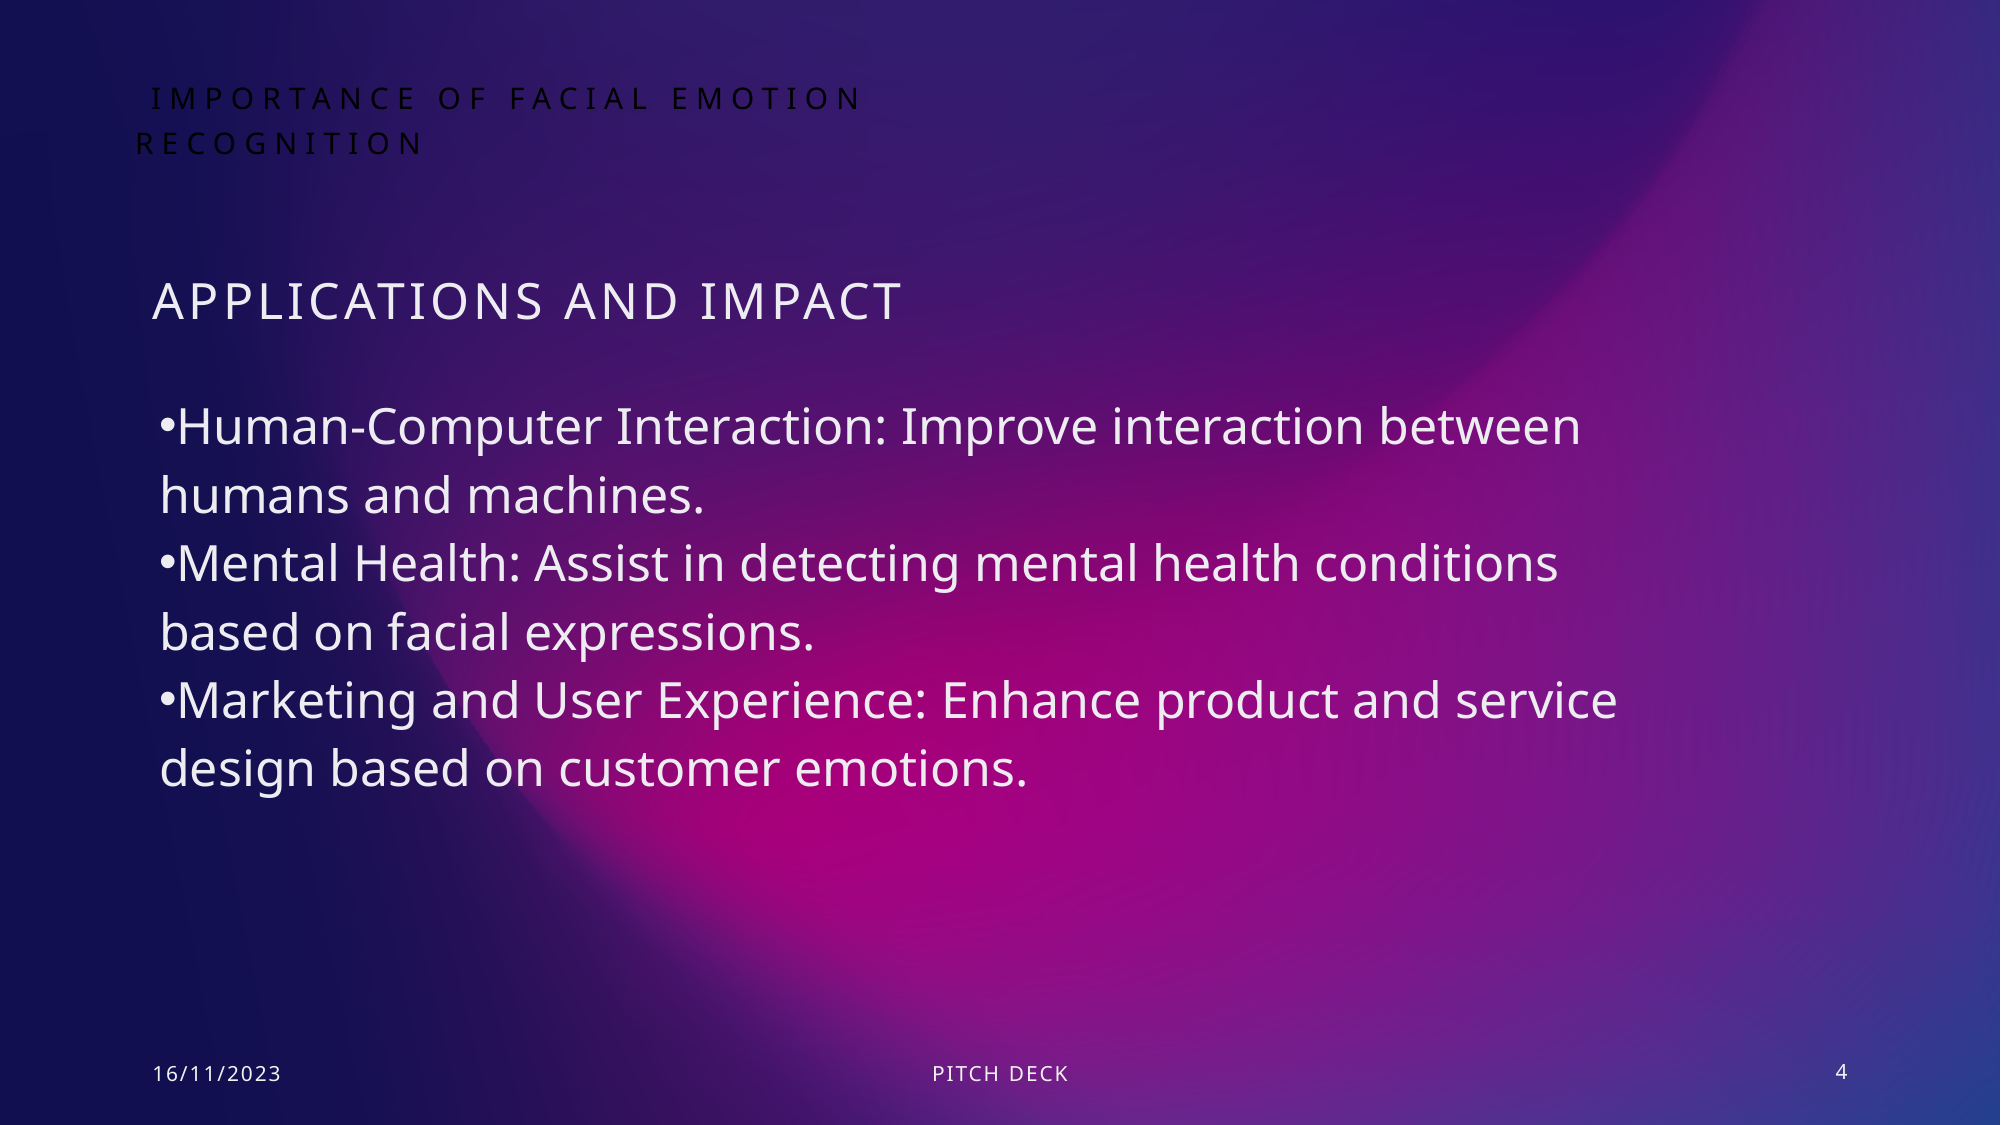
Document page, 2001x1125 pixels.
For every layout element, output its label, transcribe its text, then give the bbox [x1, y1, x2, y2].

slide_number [137, 1042, 588, 1103]
footer PITCH DECK [662, 1042, 1338, 1103]
title Importance of Facial Emotion Recognition [120, 63, 1021, 249]
picture [0, 0, 2000, 1125]
slide_number 4 [1412, 1042, 1863, 1103]
list Human-Computer Interaction: Improve interaction between humans and machines. Mental Health: Assist in detecting mental health conditions based on facial expressions. Marketing and User Experience: Enhance product and service design based on customer emotions. [144, 378, 1724, 933]
list Applications and Impact [137, 268, 1185, 359]
